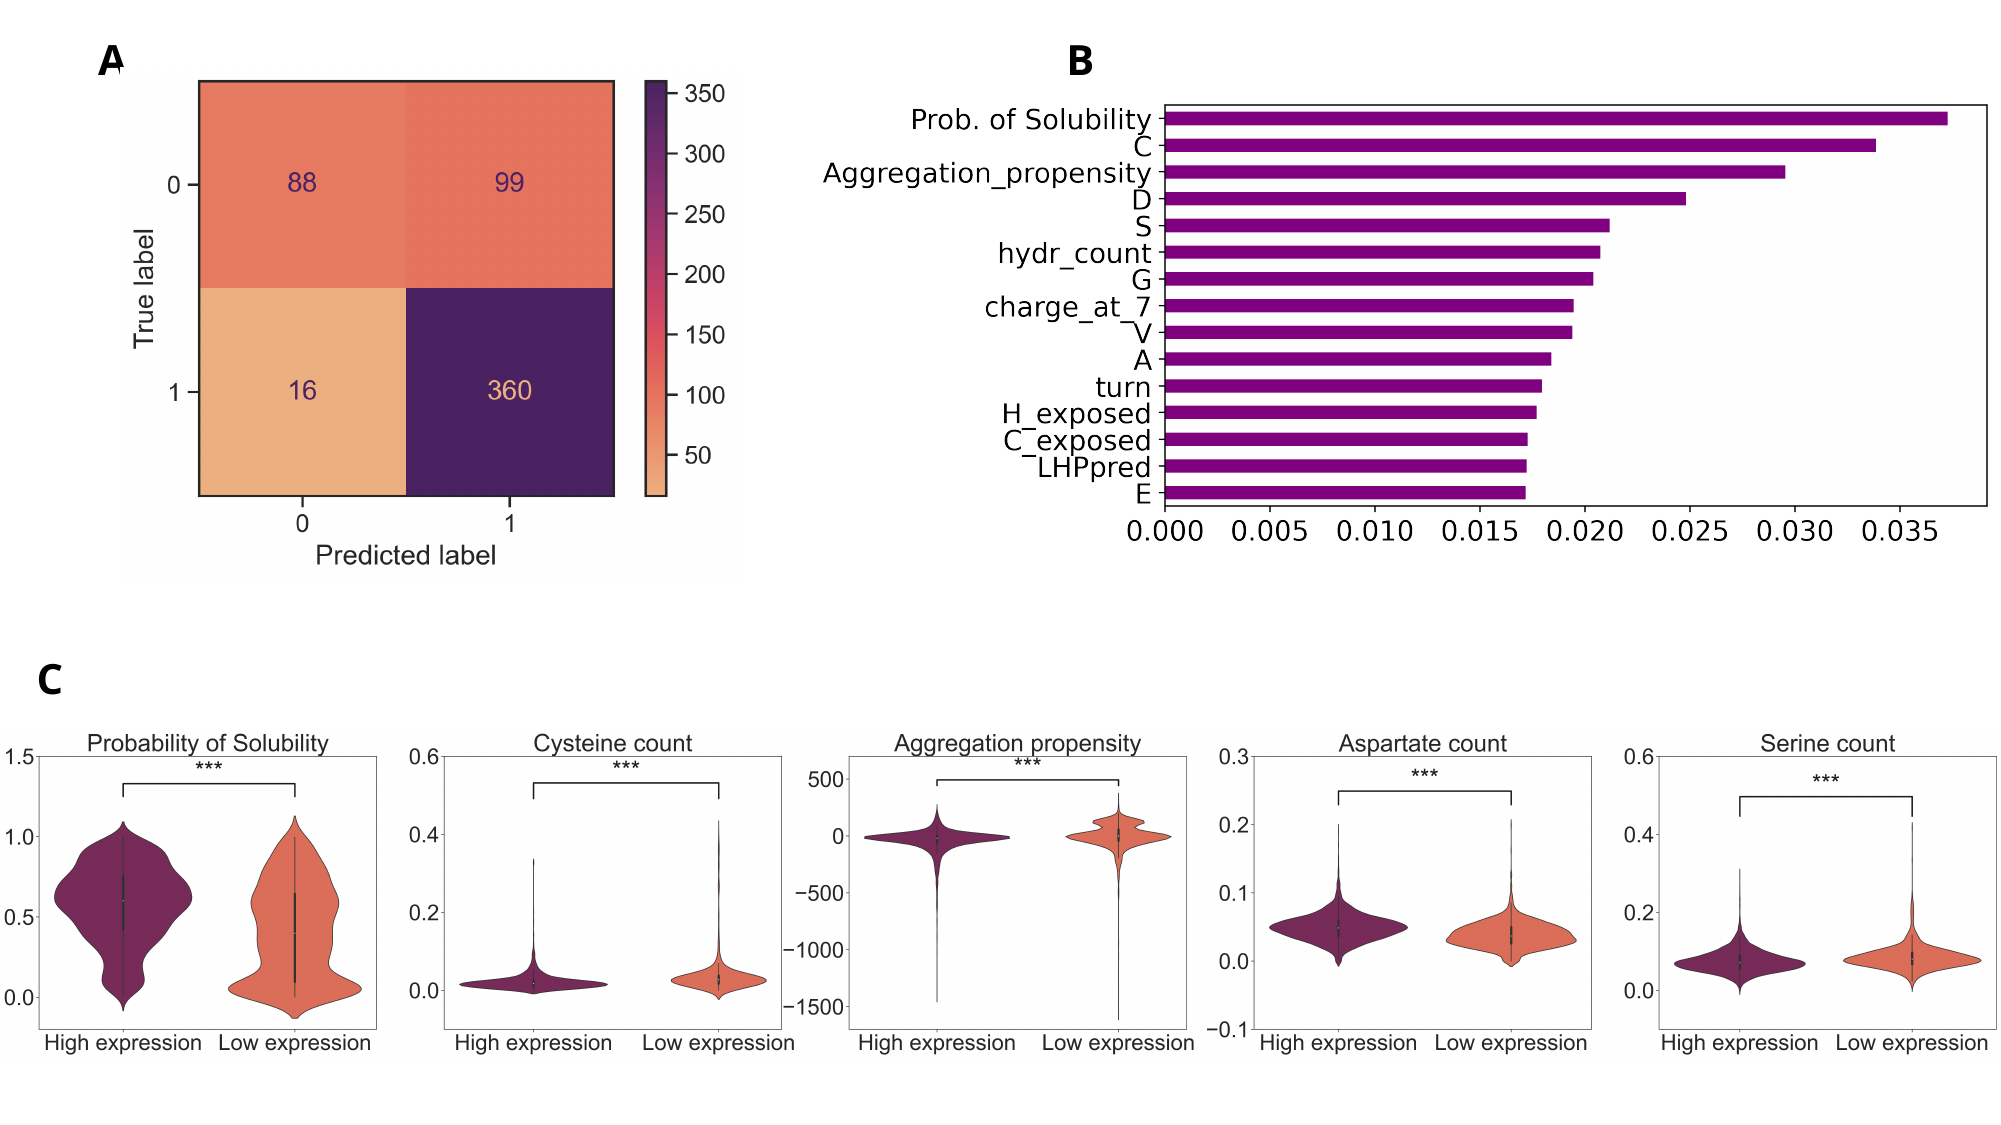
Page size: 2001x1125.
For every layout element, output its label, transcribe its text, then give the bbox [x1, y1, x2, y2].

picture [809, 92, 2000, 559]
text_box A [83, 26, 158, 92]
text_box B [1051, 26, 1127, 92]
picture [120, 67, 739, 583]
picture [0, 730, 2000, 1058]
text_box C [21, 645, 97, 711]
